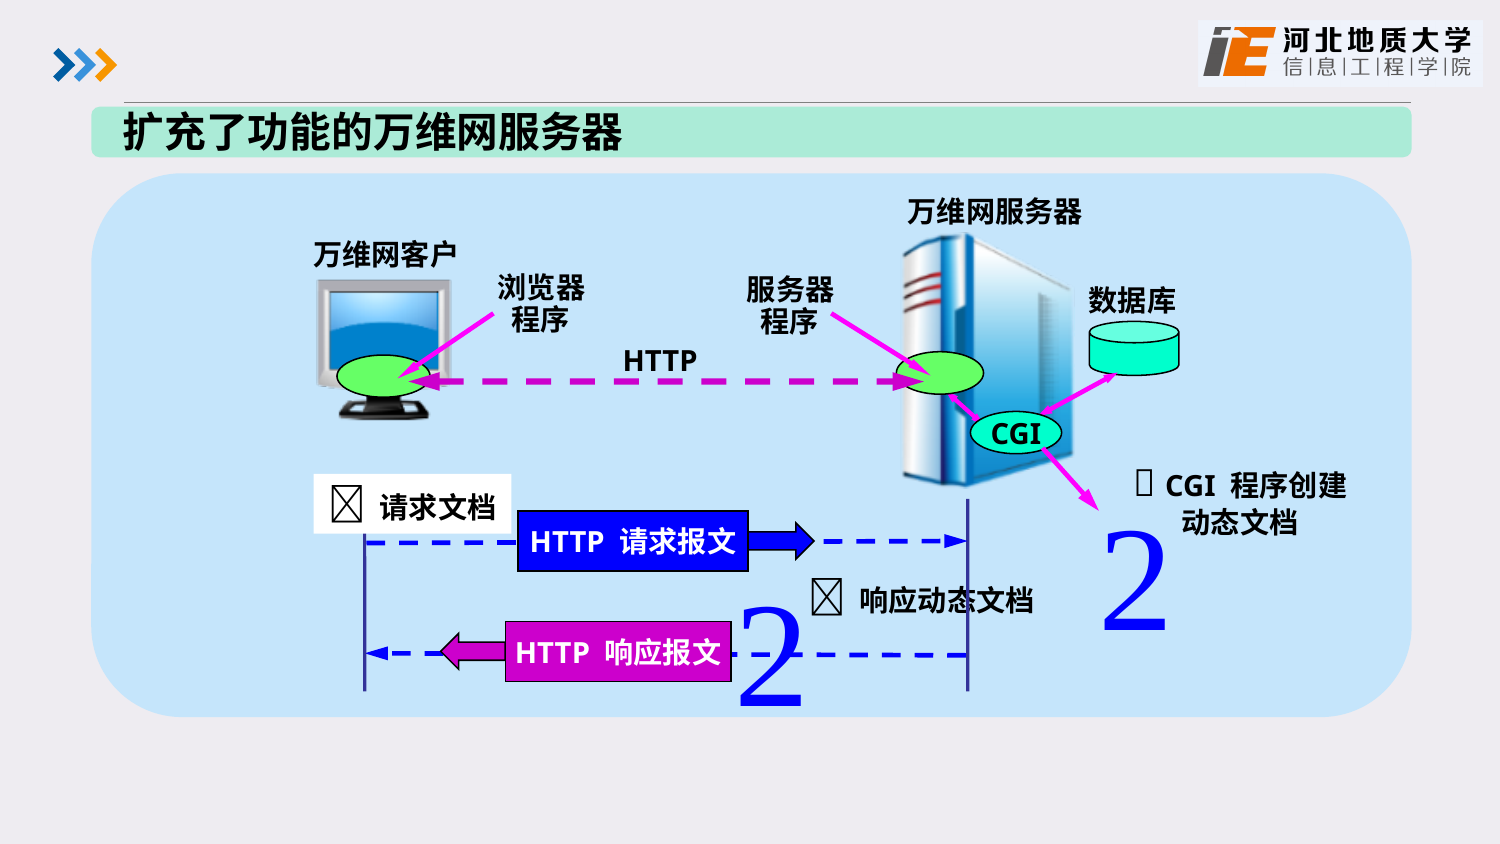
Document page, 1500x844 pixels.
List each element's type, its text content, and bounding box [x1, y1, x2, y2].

picture [896, 231, 1080, 489]
text_box [639, 106, 1412, 158]
text_box 浏览器 程序 [482, 266, 601, 344]
picture [309, 274, 461, 426]
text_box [1042, 447, 1367, 671]
text_box 万维网服务器 [892, 186, 1099, 236]
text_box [317, 473, 968, 692]
text_box HTTP [607, 334, 713, 385]
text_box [945, 321, 1180, 454]
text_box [364, 548, 1047, 747]
picture [1198, 20, 1483, 87]
text_box 服务器 程序 [731, 268, 850, 346]
text_box 扩充了功能的万维网服务器 [107, 98, 639, 163]
text_box [91, 106, 107, 158]
text_box 数据库 [1084, 275, 1192, 325]
text_box 万维网客户 [298, 229, 475, 279]
text_box [89, 171, 1414, 720]
